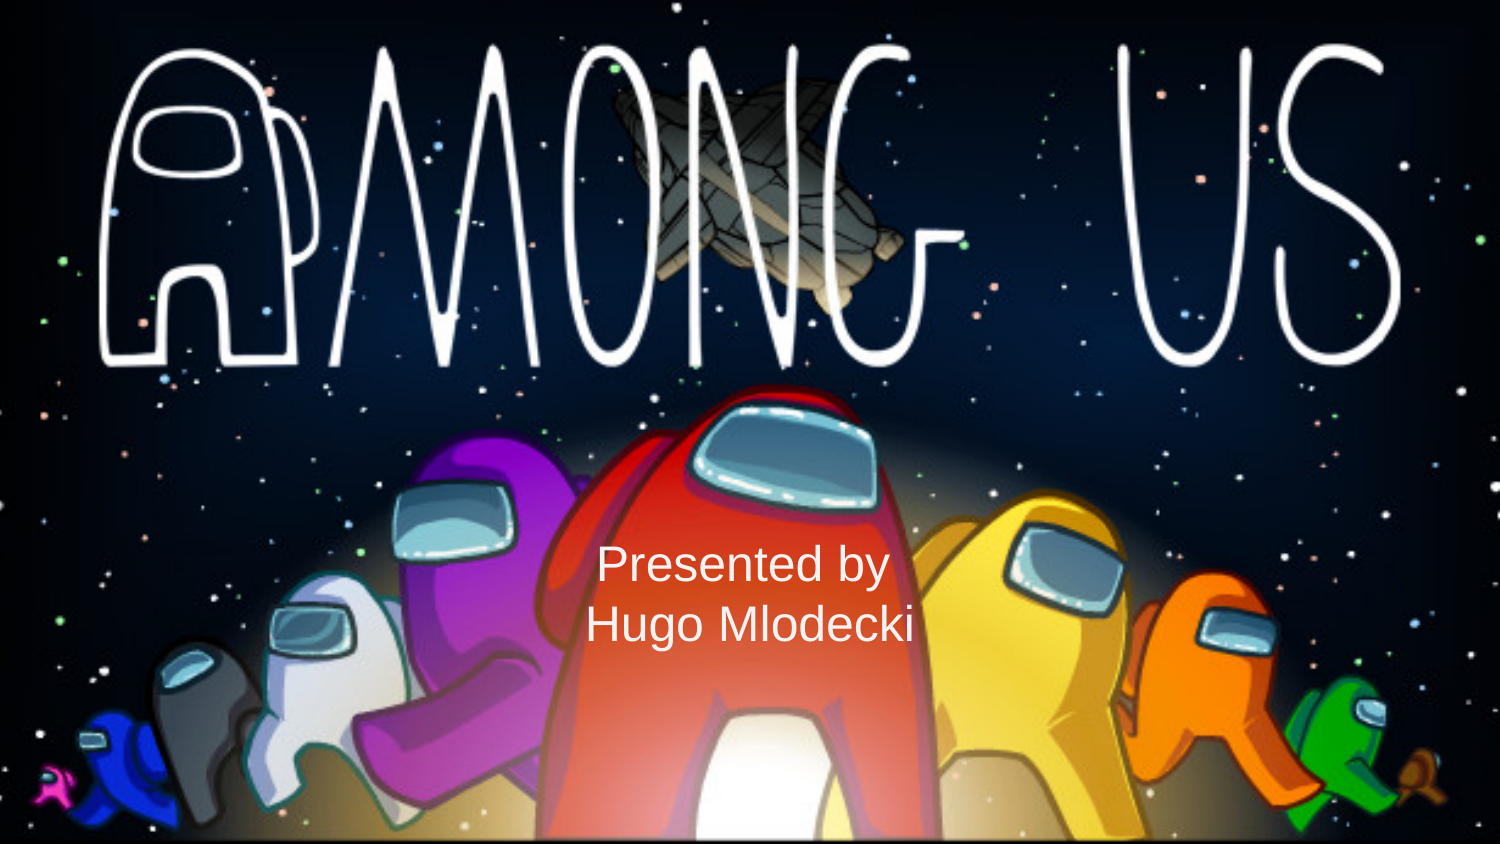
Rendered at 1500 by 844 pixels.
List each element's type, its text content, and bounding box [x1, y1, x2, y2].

subtitle Presented by Hugo Mlodecki [51, 516, 1449, 695]
picture [0, 0, 1500, 844]
